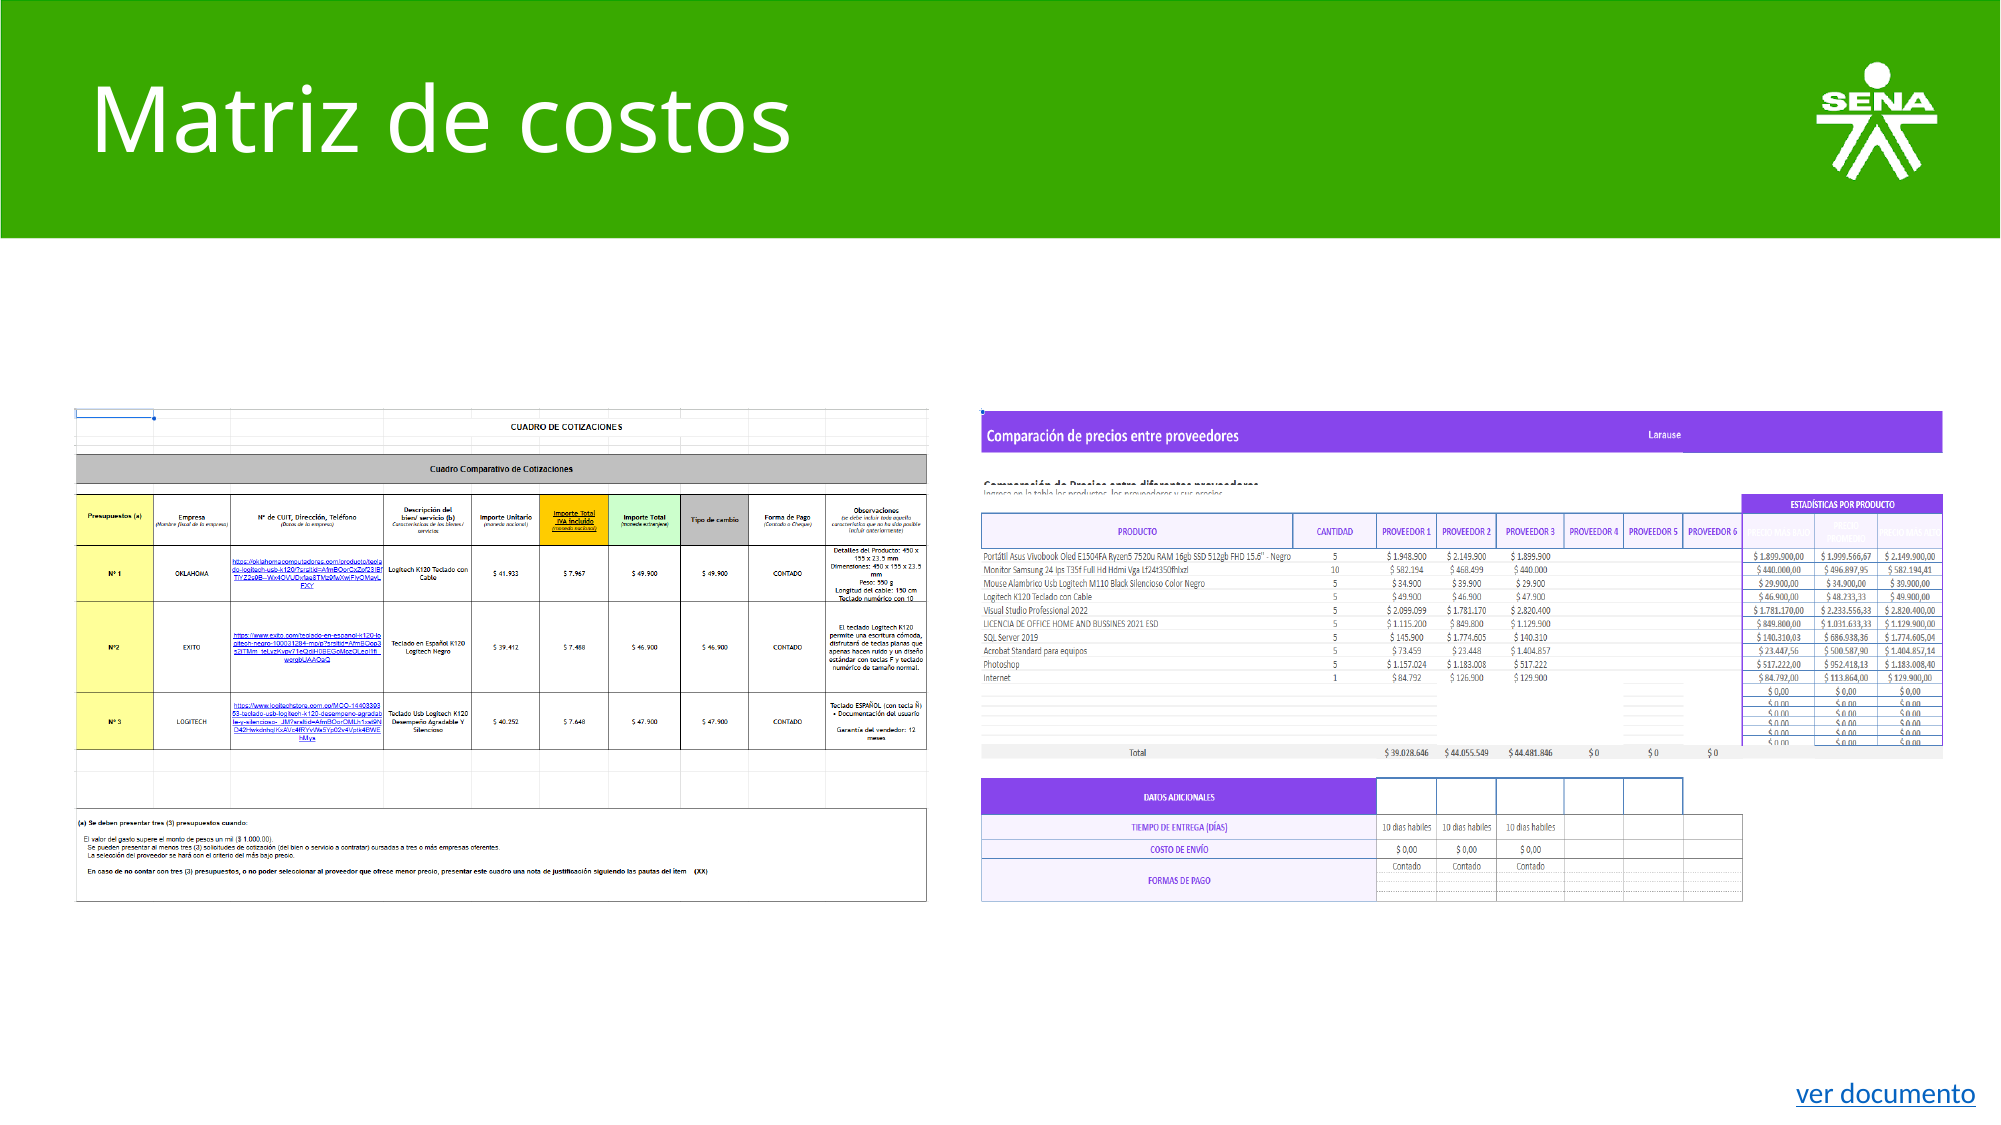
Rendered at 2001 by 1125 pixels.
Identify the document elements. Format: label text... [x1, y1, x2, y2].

picture [0, 0, 2001, 1125]
text_box [71, 274, 1913, 443]
title Matriz de costos [74, 54, 1758, 192]
text_box ver documento [1780, 1059, 2000, 1125]
